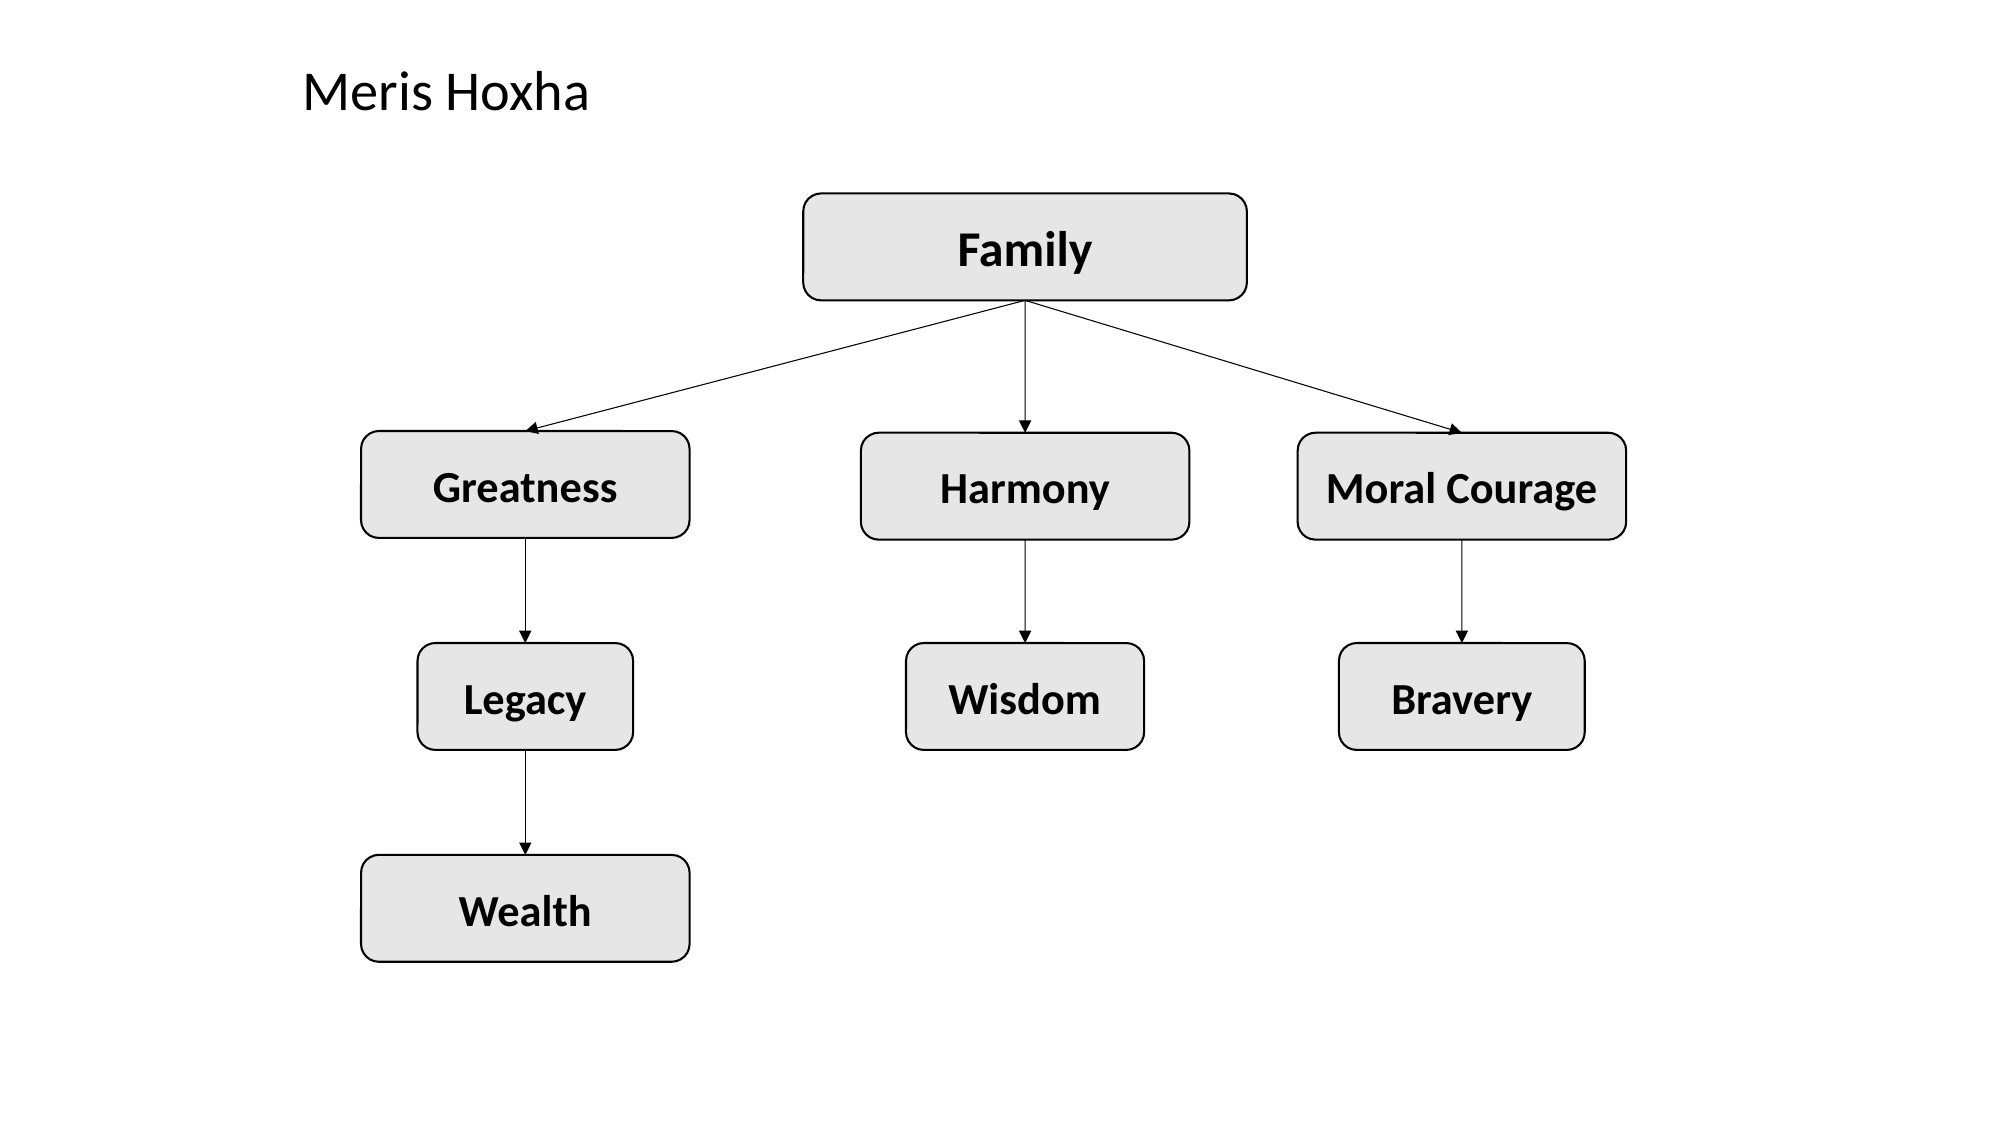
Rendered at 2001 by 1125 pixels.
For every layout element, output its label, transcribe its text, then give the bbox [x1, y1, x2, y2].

text_box Harmony [859, 432, 1191, 541]
text_box Wealth [359, 853, 691, 963]
text_box Legacy [416, 641, 635, 751]
text_box Wisdom [904, 641, 1146, 751]
text_box Bravery [1337, 641, 1586, 751]
text_box Moral Courage [1296, 431, 1628, 541]
text_box Family [802, 192, 1248, 300]
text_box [525, 300, 1025, 432]
text_box Greatness [359, 429, 691, 539]
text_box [1025, 300, 1462, 433]
text_box Meris Hoxha [287, 47, 1467, 128]
